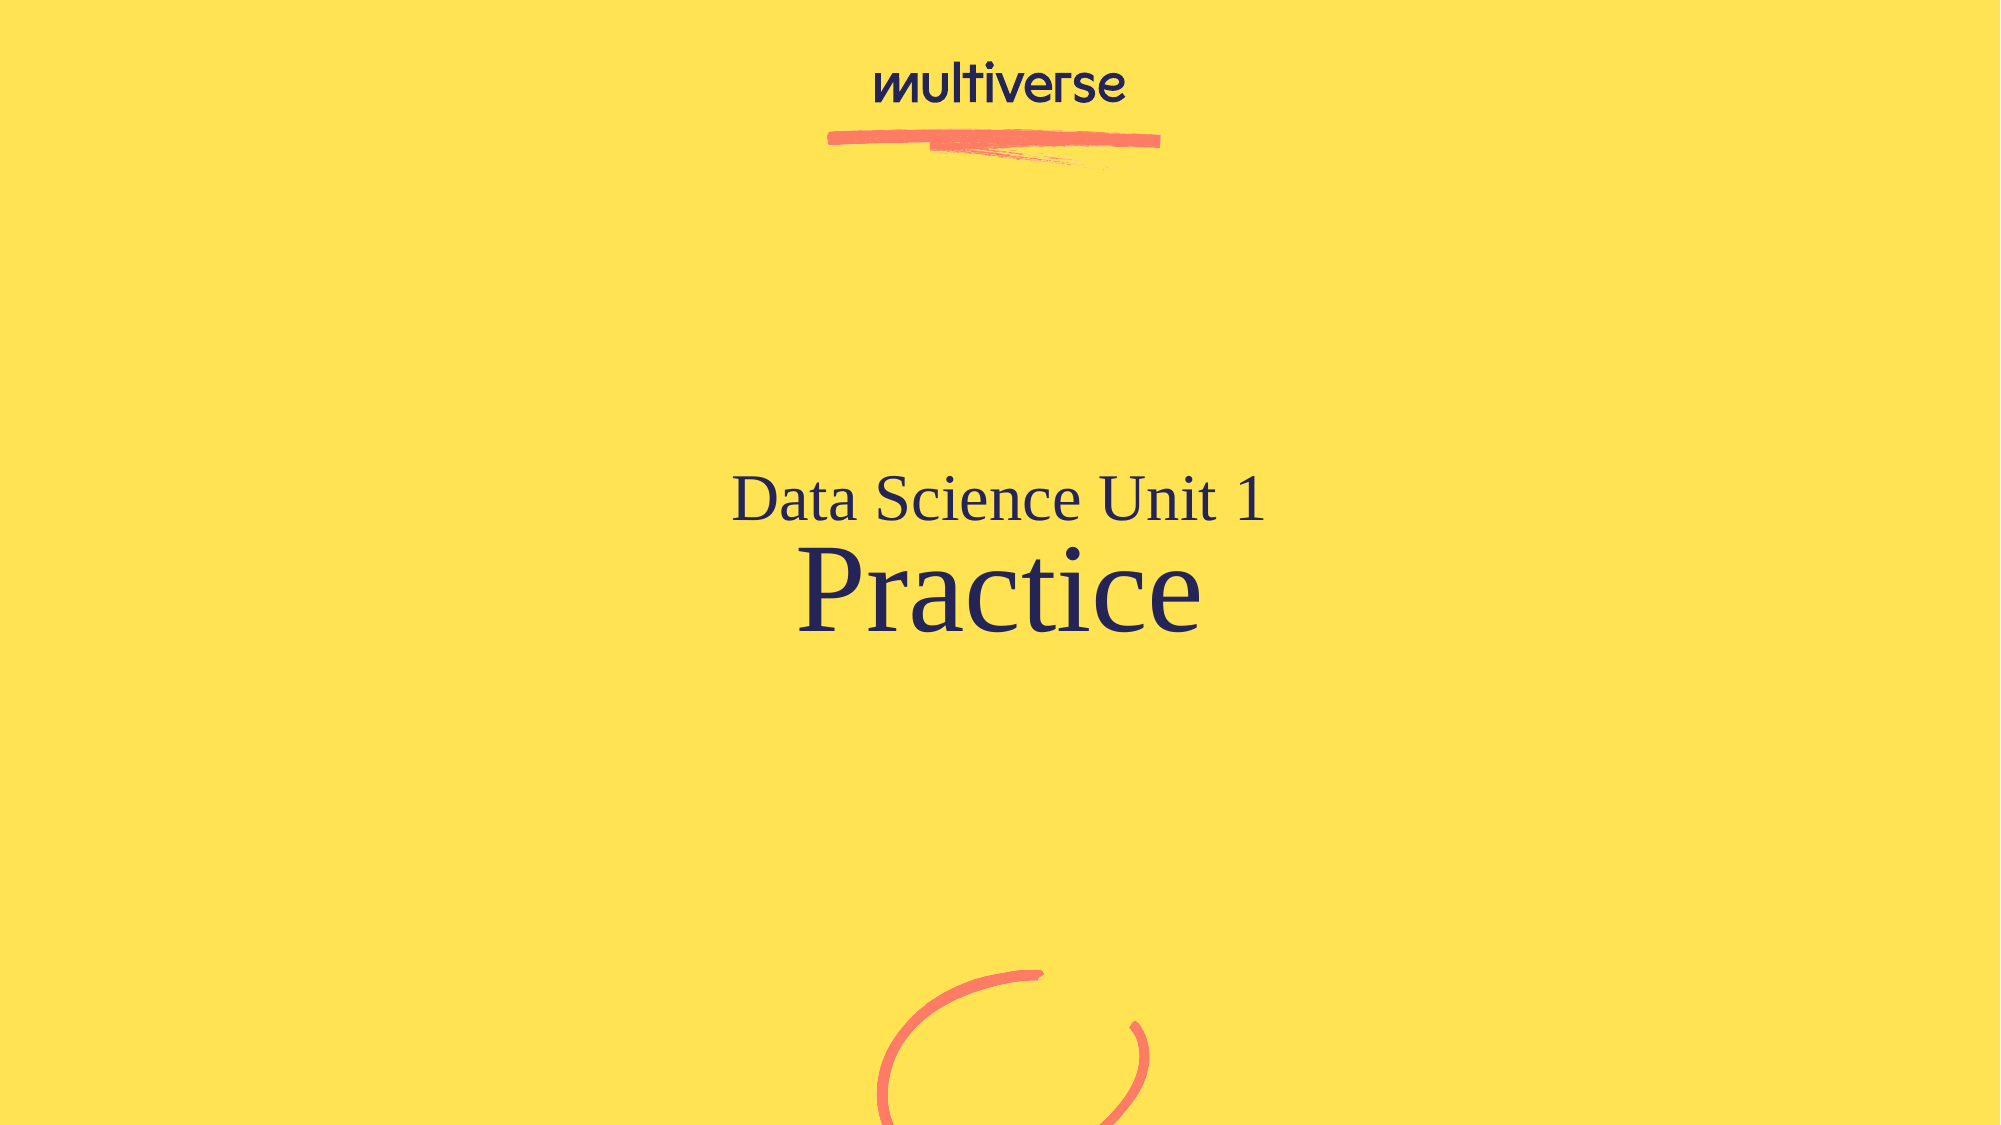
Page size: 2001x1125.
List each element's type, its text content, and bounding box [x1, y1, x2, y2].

picture [821, 115, 1166, 187]
picture [854, 939, 1172, 1125]
title Data Science Unit 1 Practice [453, 418, 1547, 707]
